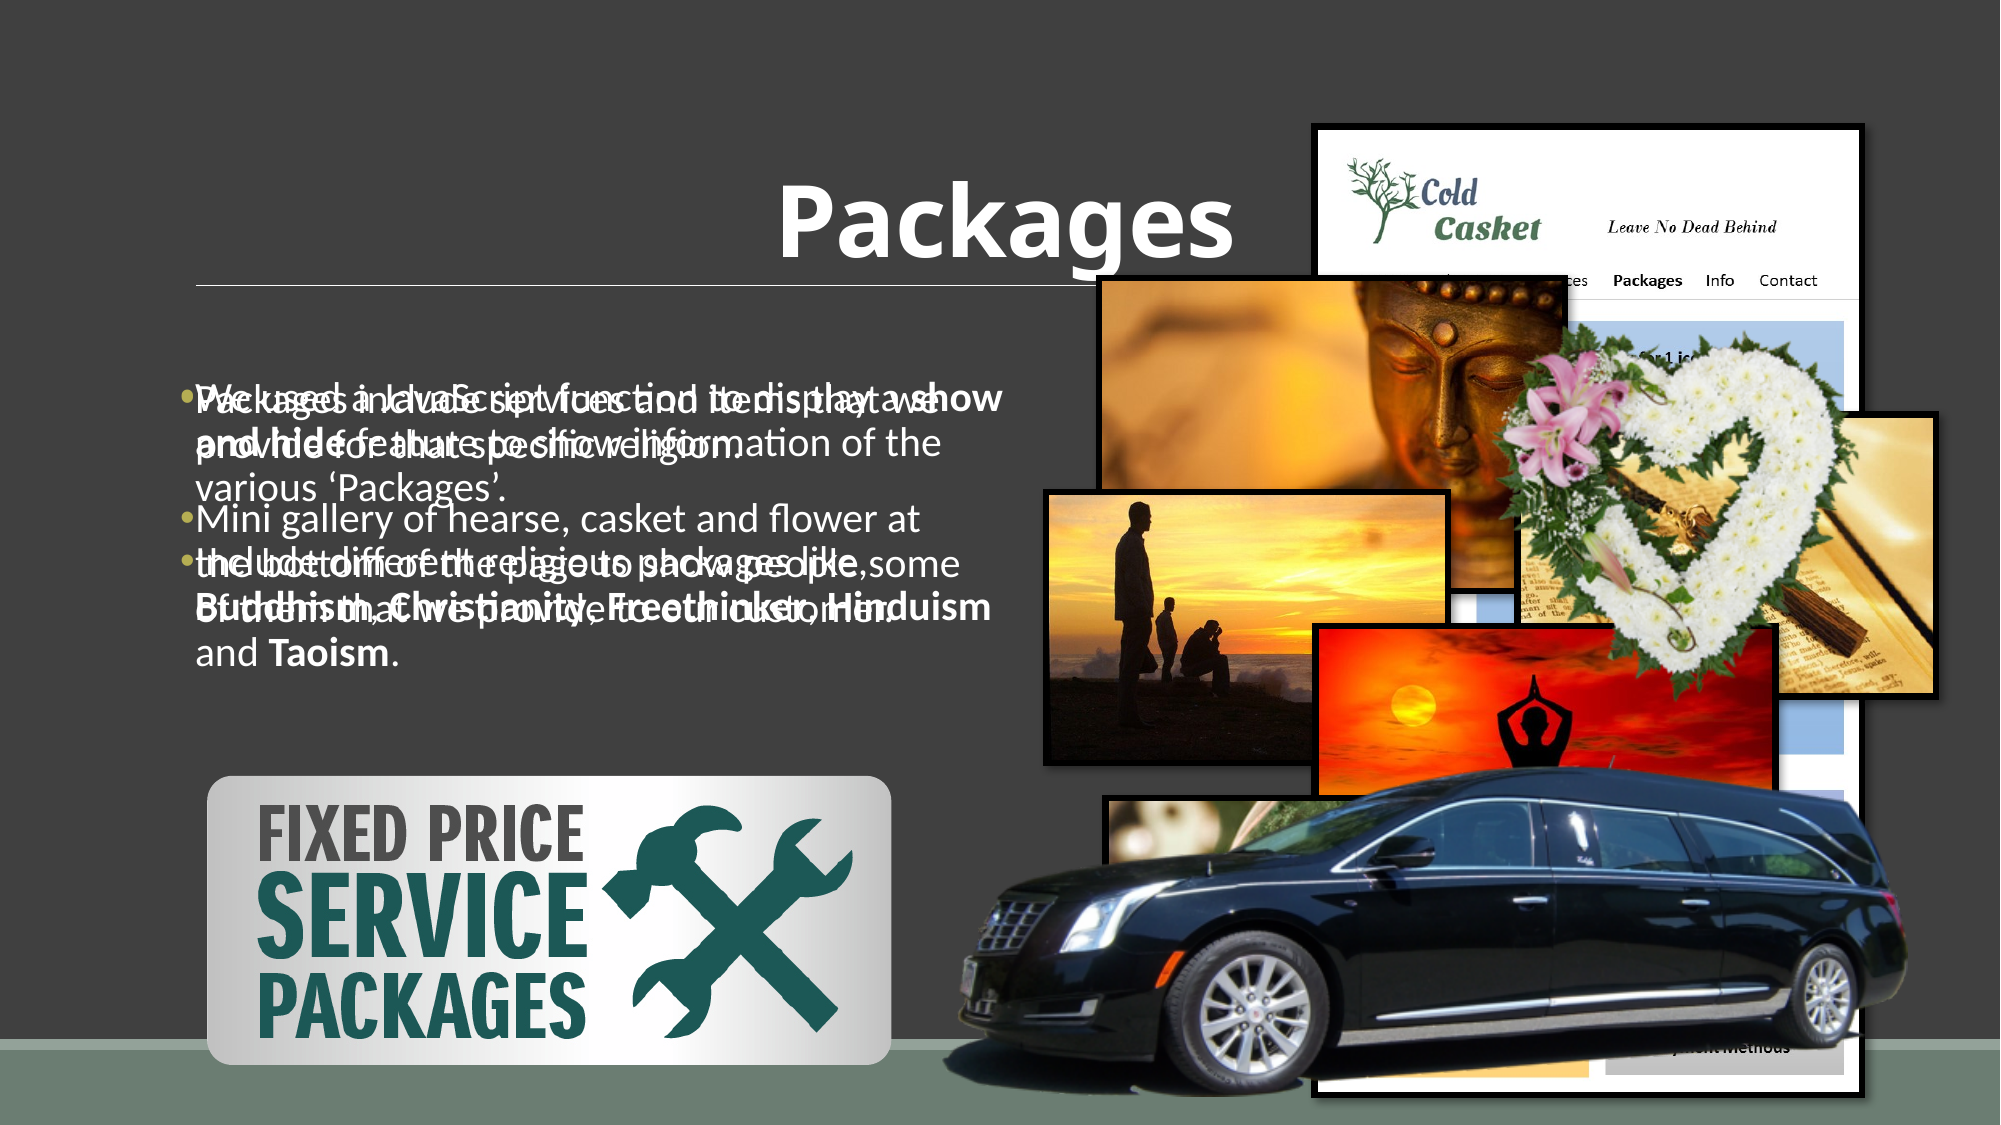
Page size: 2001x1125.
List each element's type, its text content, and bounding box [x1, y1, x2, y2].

picture [206, 775, 892, 1066]
title Packages [180, 47, 1830, 285]
picture [942, 128, 1933, 1098]
text_box We used a JavaScript function to display a show and hide feature to show information of the various ‘Packages’. Include different religious packages like, Buddhism, Christianity, Freethinker, Hinduism and Taoism. [179, 367, 1038, 714]
